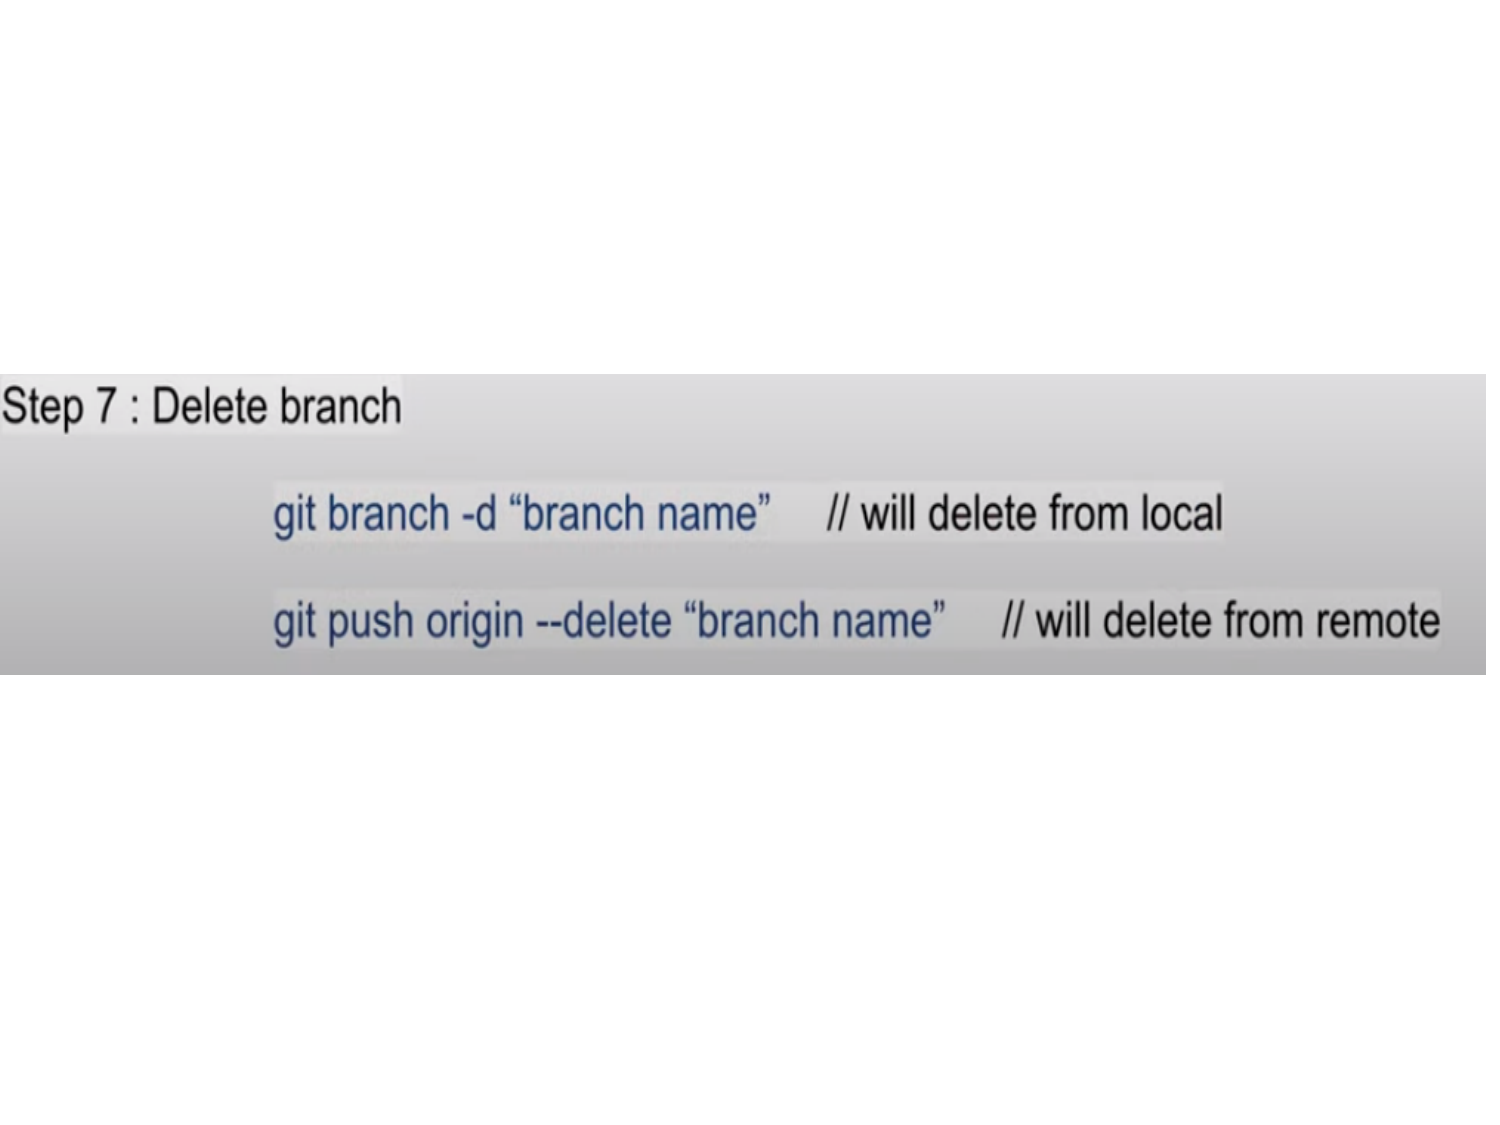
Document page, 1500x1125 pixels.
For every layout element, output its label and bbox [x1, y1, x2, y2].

picture [0, 374, 1486, 676]
